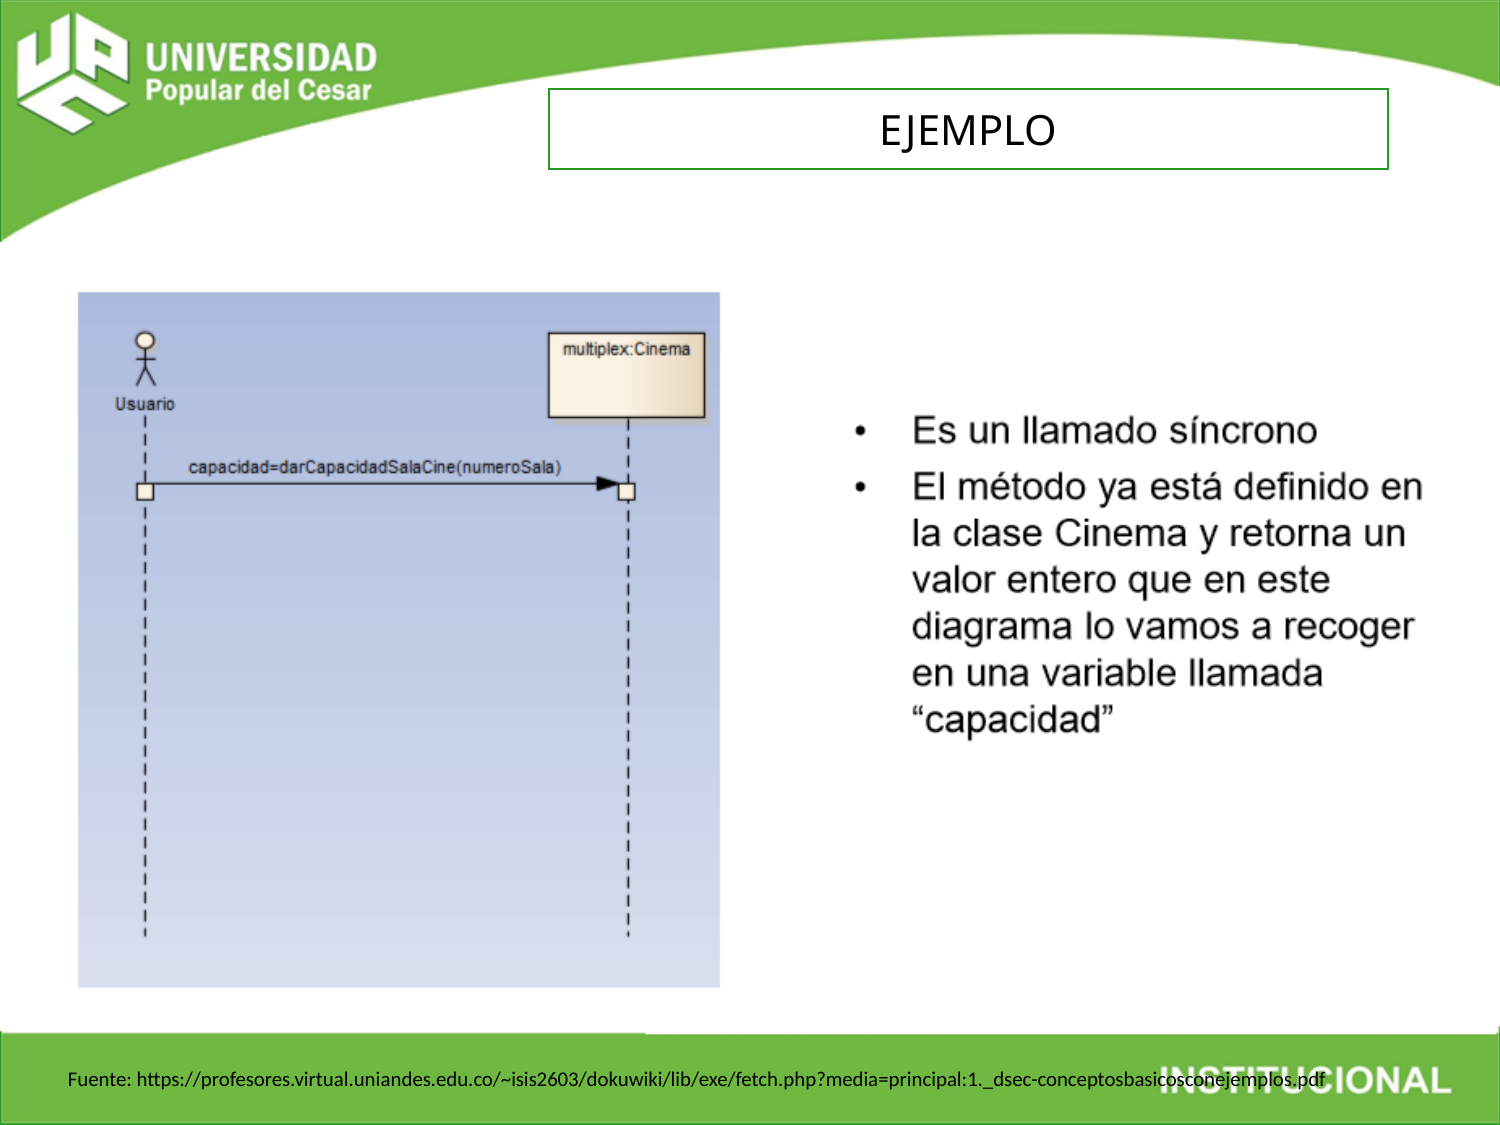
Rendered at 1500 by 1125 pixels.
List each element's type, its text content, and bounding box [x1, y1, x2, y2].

text_box EJEMPLO [549, 88, 1388, 170]
text_box Fuente: https://profesores.virtual.uniandes.edu.co/~isis2603/dokuwiki/lib/exe/fetch.php?media=principal:1._dsec-conceptosbasicosconejemplos.pdf [53, 1058, 1412, 1099]
picture [0, 0, 1500, 1125]
